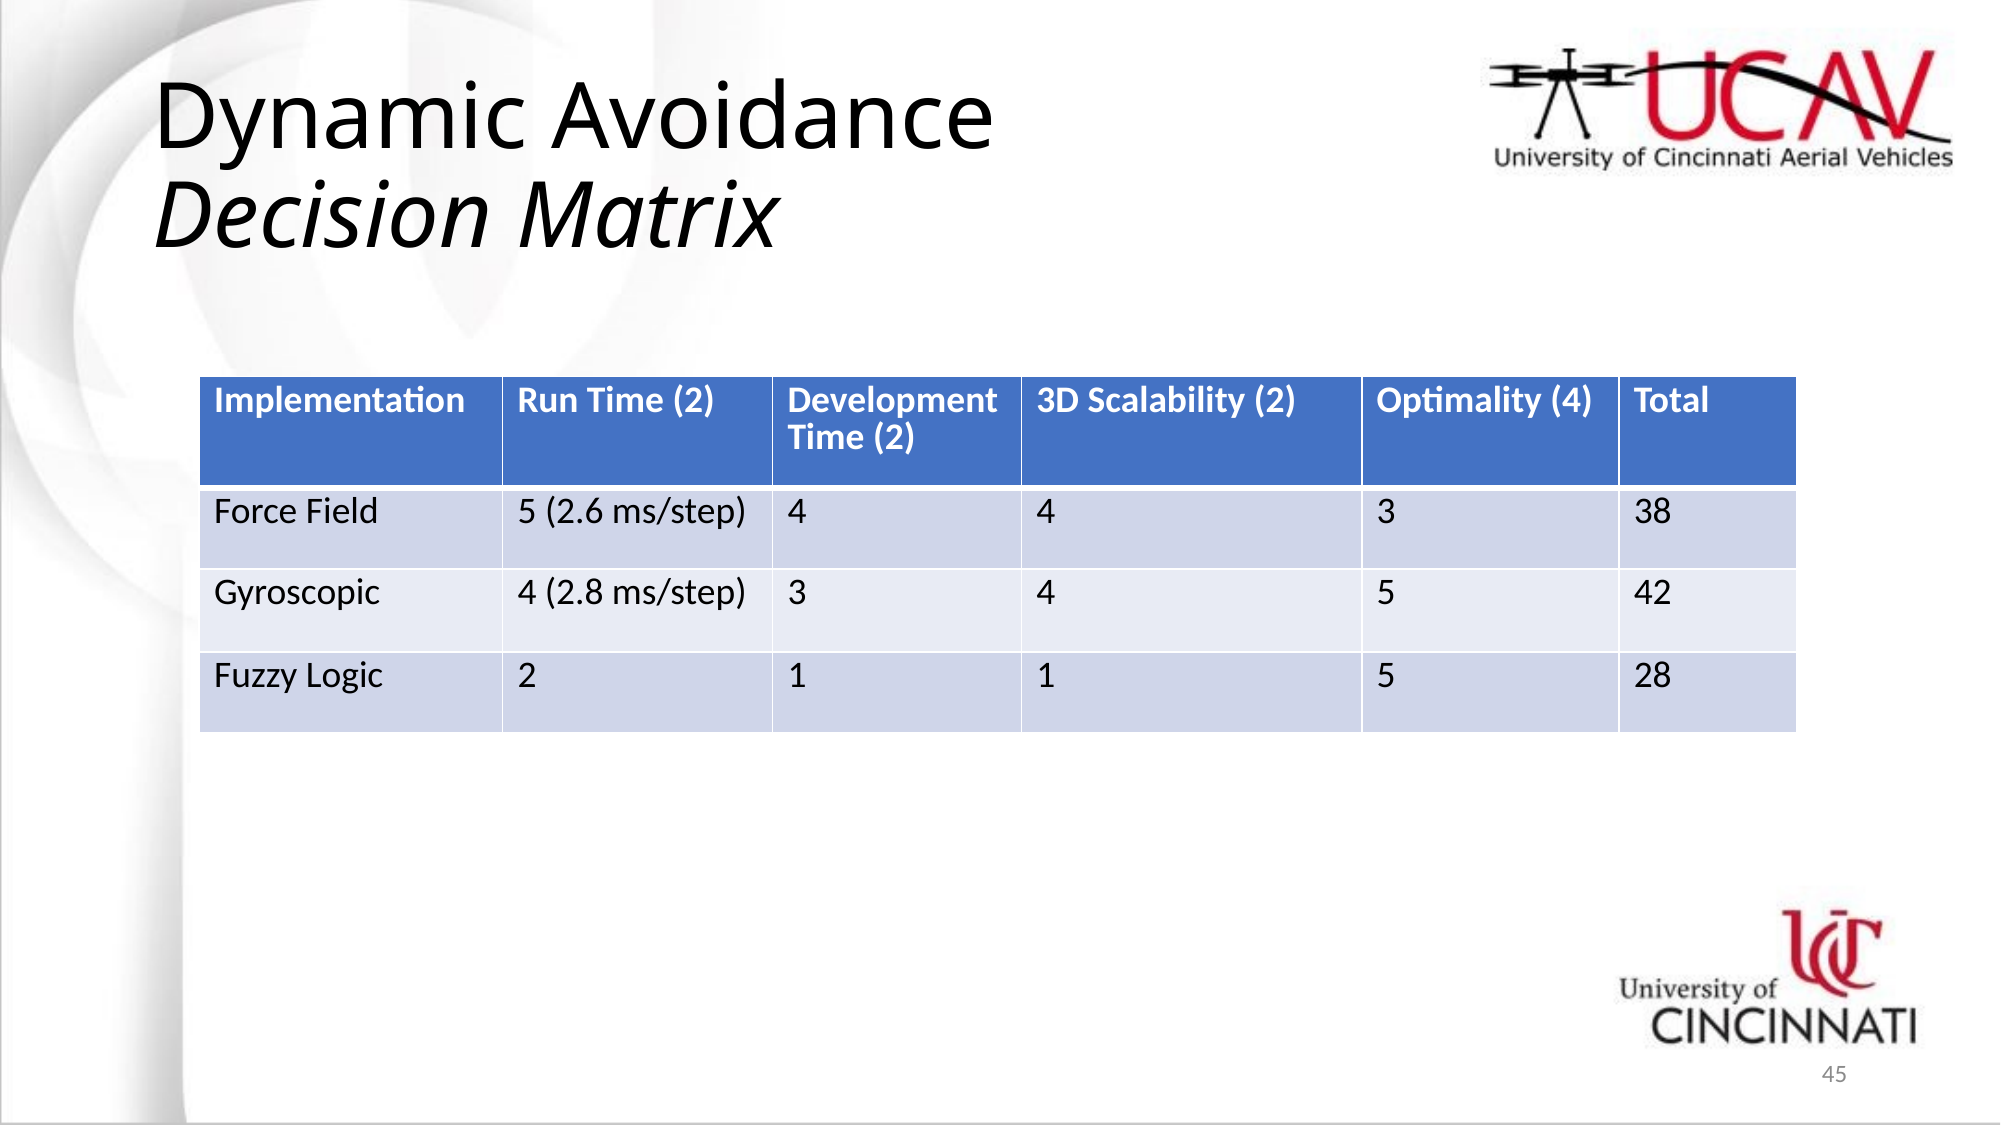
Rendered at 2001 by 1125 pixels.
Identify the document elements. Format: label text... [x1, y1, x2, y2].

table_cell 1 [1022, 653, 1361, 732]
table_cell 1 [773, 653, 1021, 732]
table_cell 3 [773, 570, 1021, 651]
table_cell 28 [1620, 653, 1796, 732]
picture [0, 0, 2001, 1125]
table_cell 38 [1620, 491, 1796, 568]
table_cell Gyroscopic [200, 570, 502, 651]
table_header Development Time (2) [773, 377, 1021, 485]
table_header 3D Scalability (2) [1022, 377, 1361, 485]
table_header Implementation [200, 377, 502, 485]
table_cell 4 [773, 491, 1021, 568]
table_header Run Time (2) [503, 377, 772, 485]
table_cell 3 [1363, 491, 1618, 568]
table_cell 5 [1363, 653, 1618, 732]
table_cell 5 [1363, 570, 1618, 651]
table_header Optimality (4) [1363, 377, 1618, 485]
table_cell 4 (2.8 ms/step) [503, 570, 772, 651]
title Dynamic Avoidance Decision Matrix [137, 59, 1863, 278]
table_cell 4 [1022, 570, 1361, 651]
table_cell Fuzzy Logic [200, 653, 502, 732]
table_cell 2 [503, 653, 772, 732]
table_cell 5 (2.6 ms/step) [503, 491, 772, 568]
table_cell 42 [1620, 570, 1796, 651]
table_cell 4 [1022, 491, 1361, 568]
table_cell Force Field [200, 491, 502, 568]
slide_number 45 [1412, 1042, 1863, 1103]
table_header Total [1620, 377, 1796, 485]
